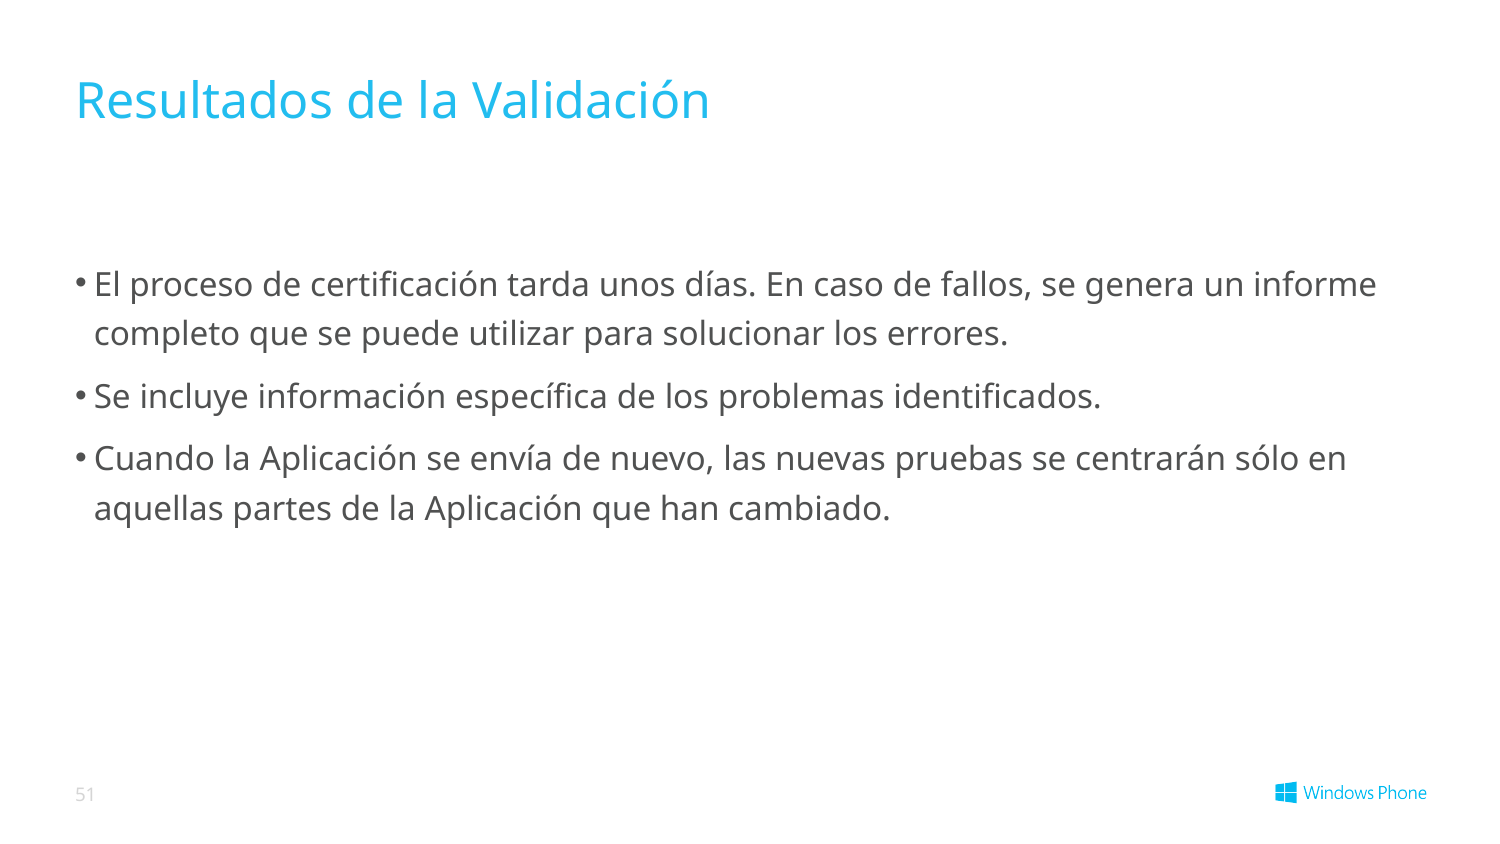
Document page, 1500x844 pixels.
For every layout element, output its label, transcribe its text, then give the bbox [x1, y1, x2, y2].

picture [1266, 772, 1436, 813]
slide_number 51 [75, 780, 113, 804]
title Resultados de la Validación [75, 65, 1425, 130]
list El proceso de certificación tarda unos días. En caso de fallos, se genera un informe completo que se puede utilizar para solucionar los errores. Se incluye información específica de los problemas identificados. Cuando la Aplicación se envía de nuevo, las nuevas pruebas se centrarán sólo en aquellas partes de la Aplicación que han cambiado. [75, 252, 1425, 705]
